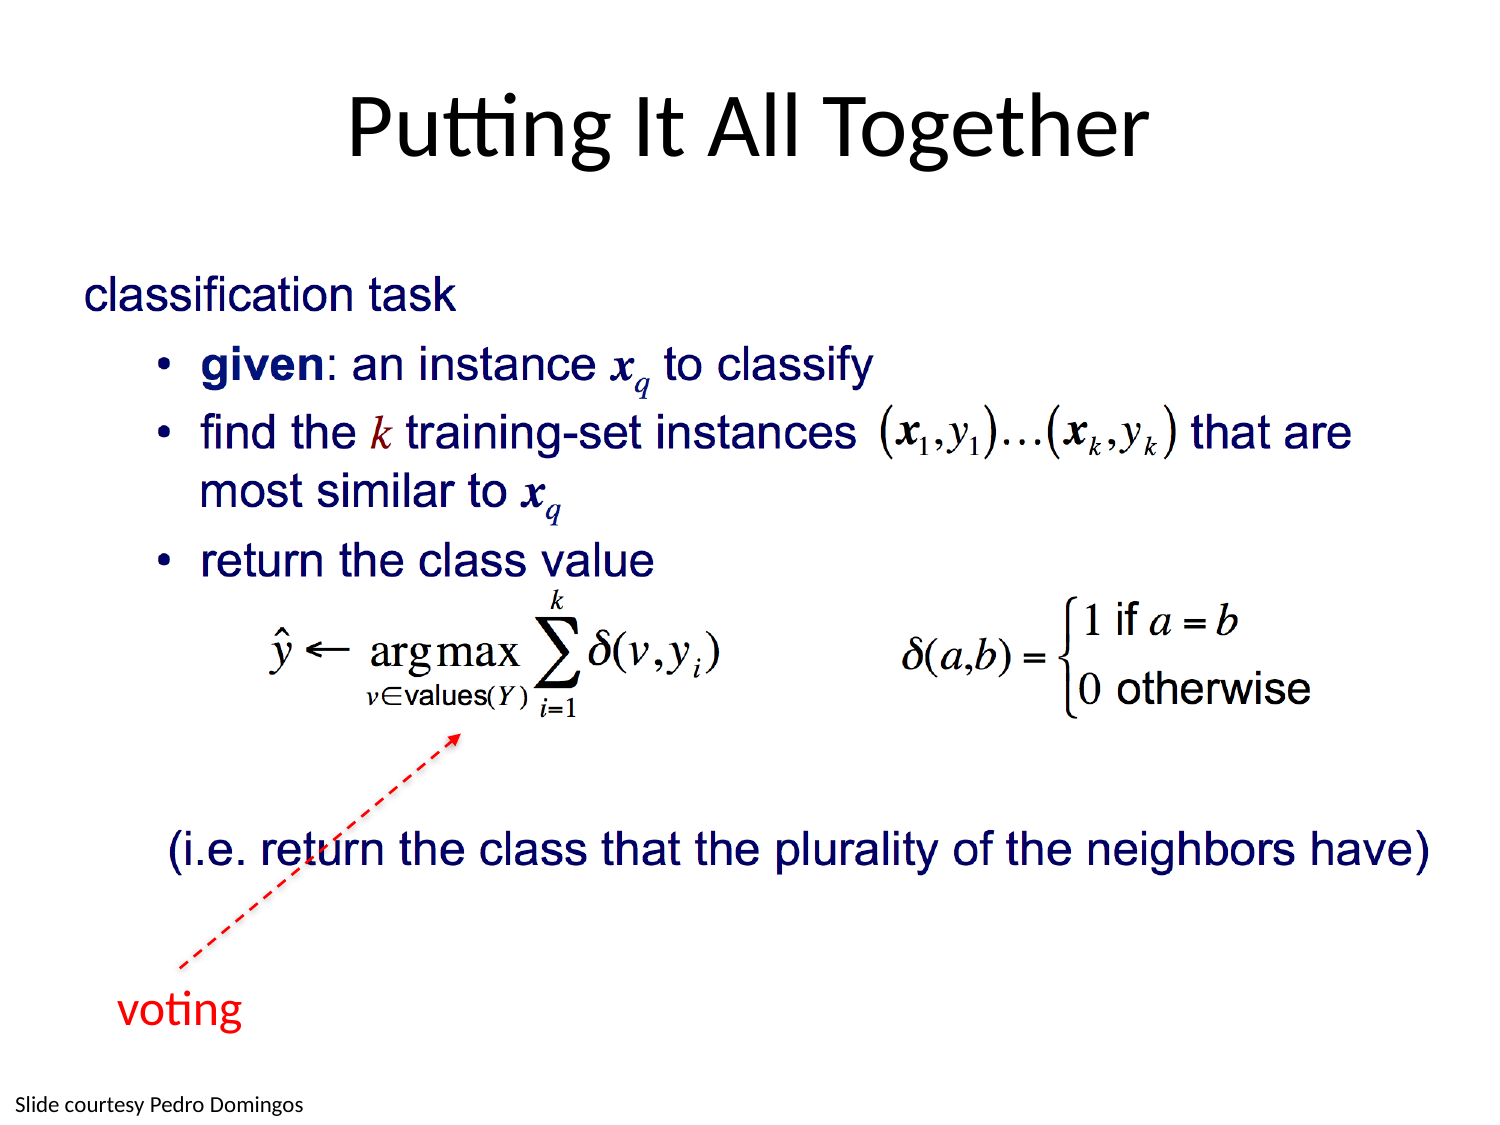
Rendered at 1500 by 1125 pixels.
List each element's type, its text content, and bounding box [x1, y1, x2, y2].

title Putting It All Together [75, 26, 1425, 214]
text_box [100, 733, 462, 1045]
picture [54, 239, 1446, 939]
text_box Slide courtesy Pedro Domingos [0, 1082, 320, 1125]
